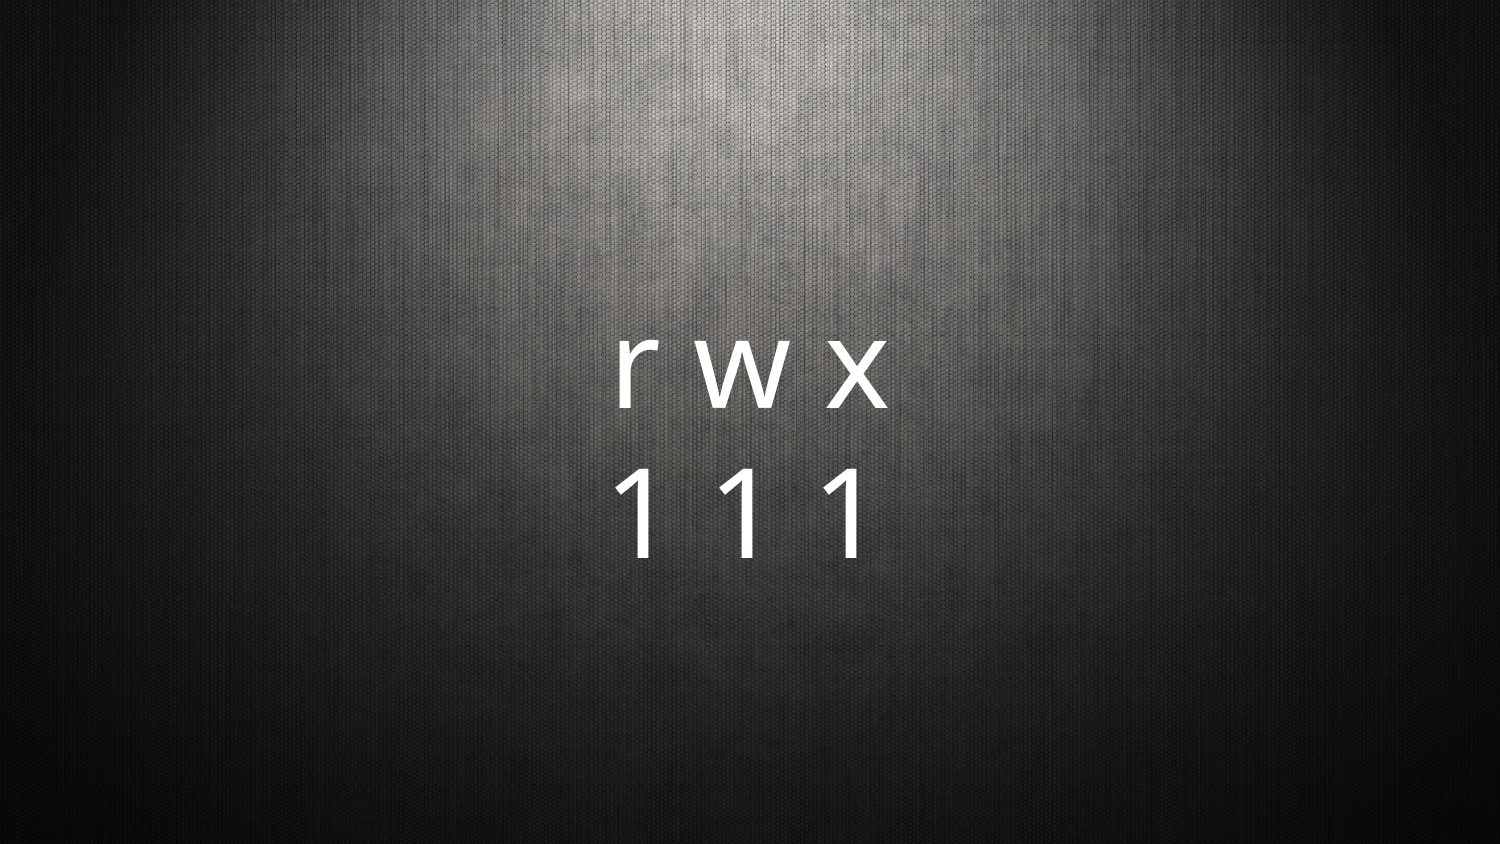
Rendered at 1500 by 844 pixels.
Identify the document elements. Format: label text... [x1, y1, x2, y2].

picture [0, 0, 1500, 844]
list r w x 1 1 1 [589, 268, 911, 428]
